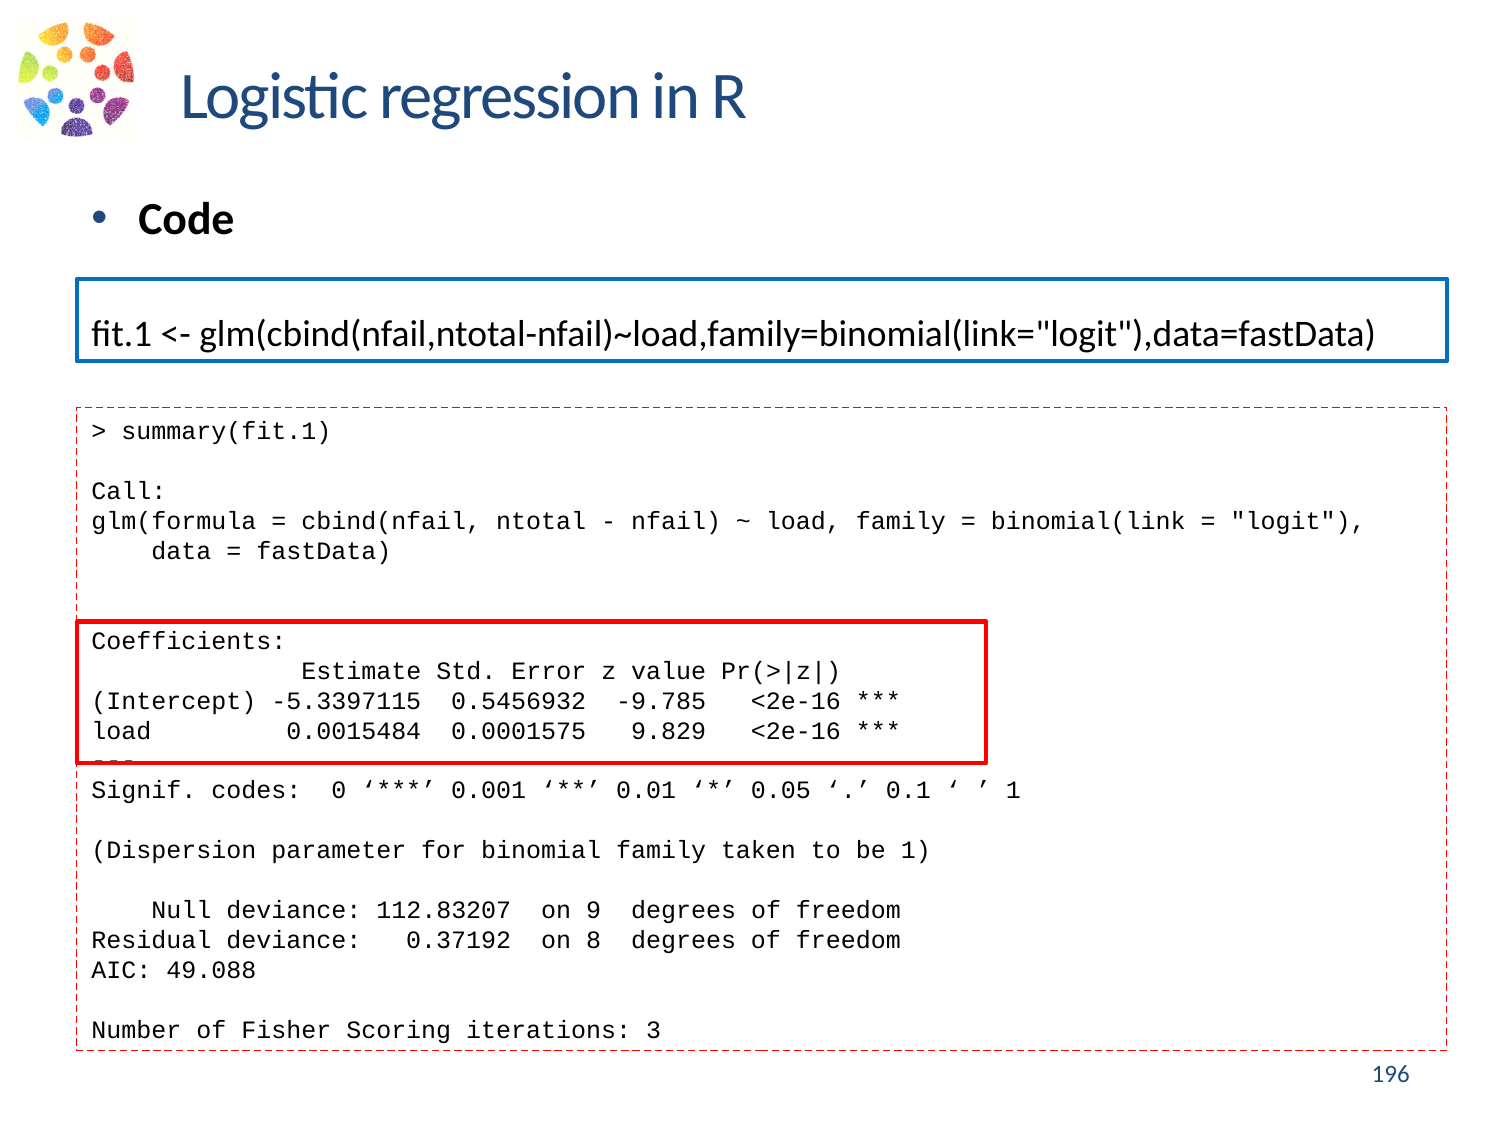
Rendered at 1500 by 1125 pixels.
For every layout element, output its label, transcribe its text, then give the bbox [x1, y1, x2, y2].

text_box [75, 619, 988, 765]
slide_number 196 [1074, 1051, 1425, 1103]
text_box Code [76, 181, 573, 252]
picture [16, 19, 136, 139]
text_box > summary(fit.1) Call: glm(formula = cbind(nfail, ntotal - nfail) ~ load, family = binomial(link = "logit"), data = fastData) Coefficients: Estimate Std. Error z value Pr(>|z|) (Intercept) -5.3397115 0.5456932 -9.785 <2e-16 *** load 0.0015484 0.0001575 9.829 <2e-16 *** --- Signif. codes: 0 ‘***’ 0.001 ‘**’ 0.01 ‘*’ 0.05 ‘.’ 0.1 ‘ ’ 1 (Dispersion parameter for binomial family taken to be 1) Null deviance: 112.83207 on 9 degrees of freedom Residual deviance: 0.37192 on 8 degrees of freedom AIC: 49.088 Number of Fisher Scoring iterations: 3 [76, 407, 1447, 1051]
text_box fit.1 <- glm(cbind(nfail,ntotal-nfail)~load,family=binomial(link="logit"),data=fastData) [76, 278, 1447, 362]
text_box Logistic regression in R [165, 44, 1394, 149]
